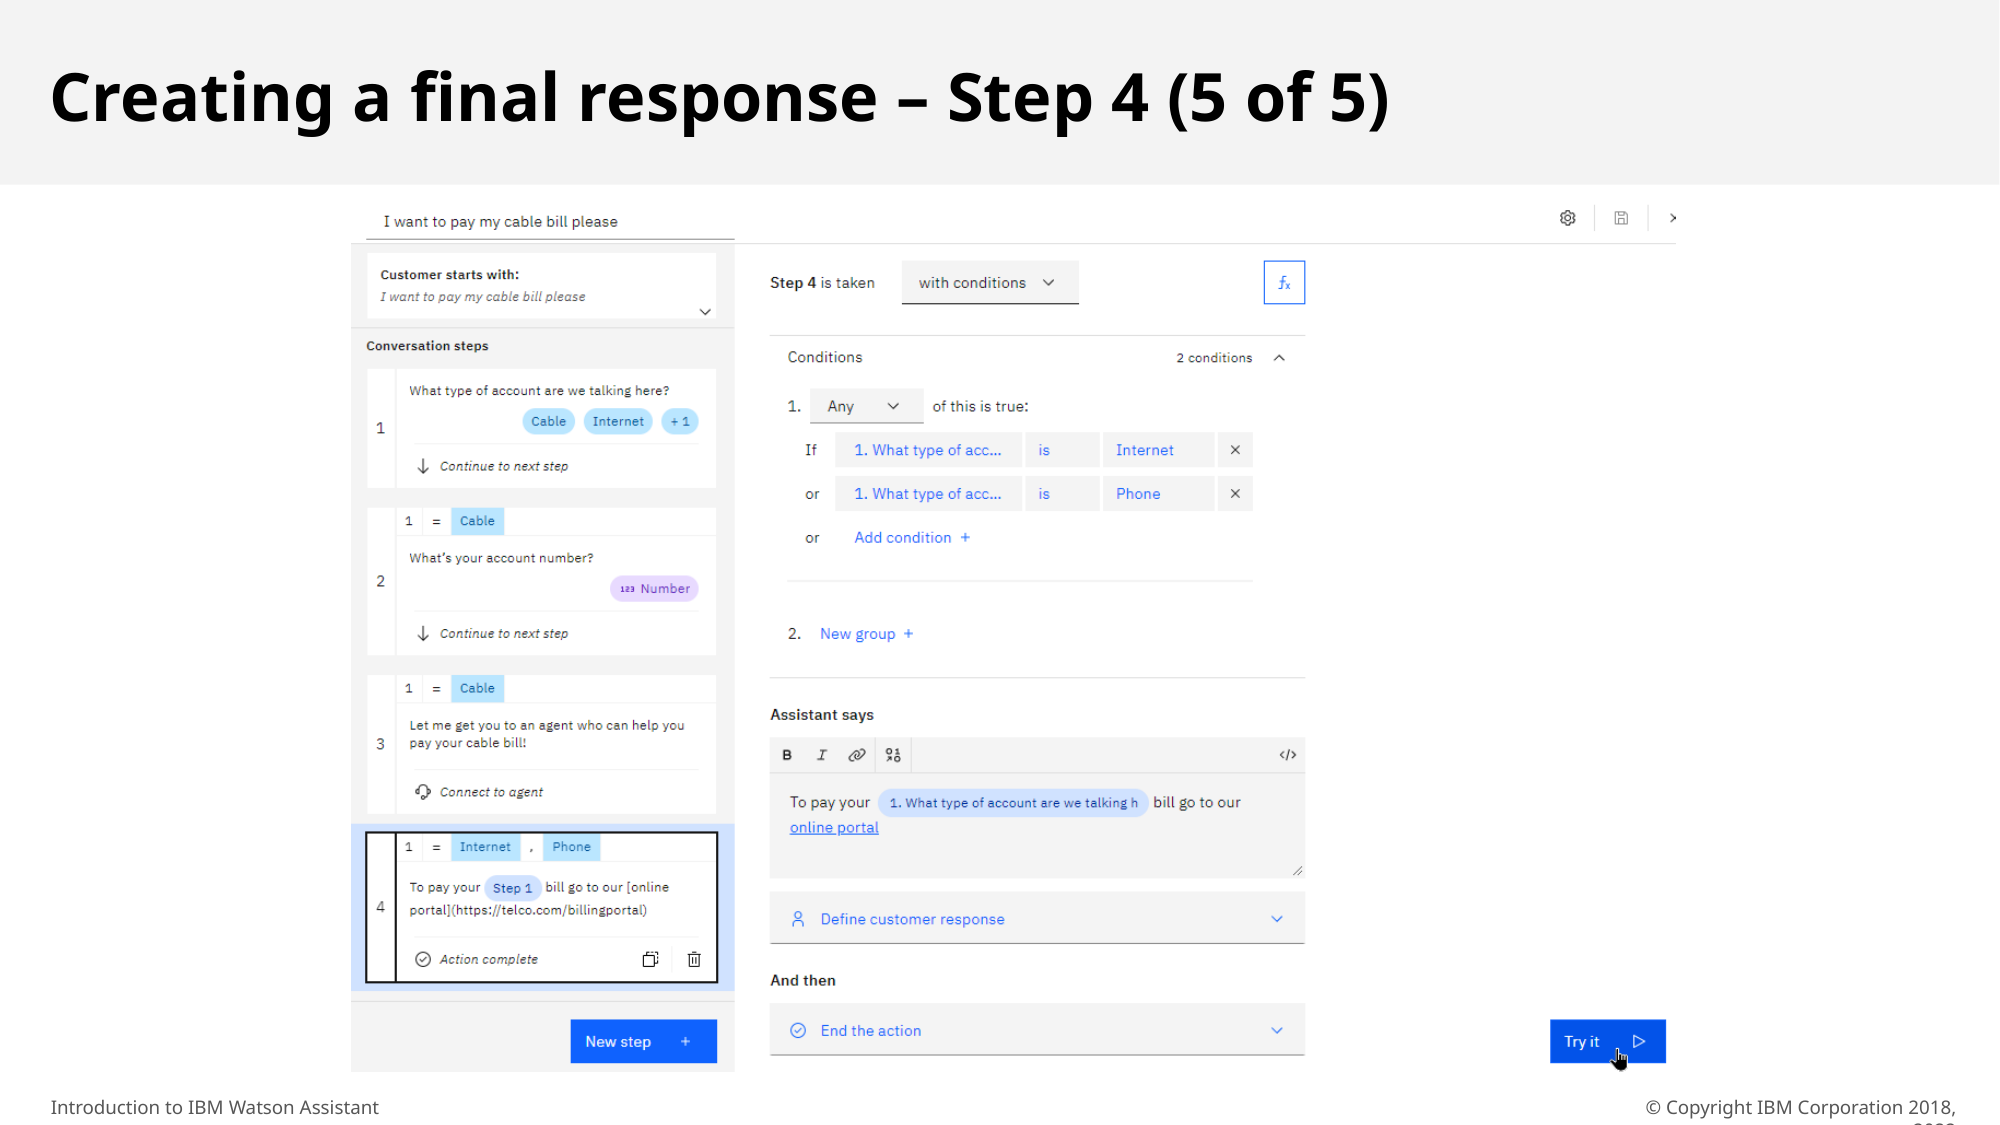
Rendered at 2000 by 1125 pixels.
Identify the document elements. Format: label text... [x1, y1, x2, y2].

title Creating a final response – Step 4 (5 of 5) [34, 29, 1944, 171]
footer © Copyright IBM Corporation 2018, 2022 [1616, 1096, 1972, 1125]
picture [351, 195, 1676, 1072]
